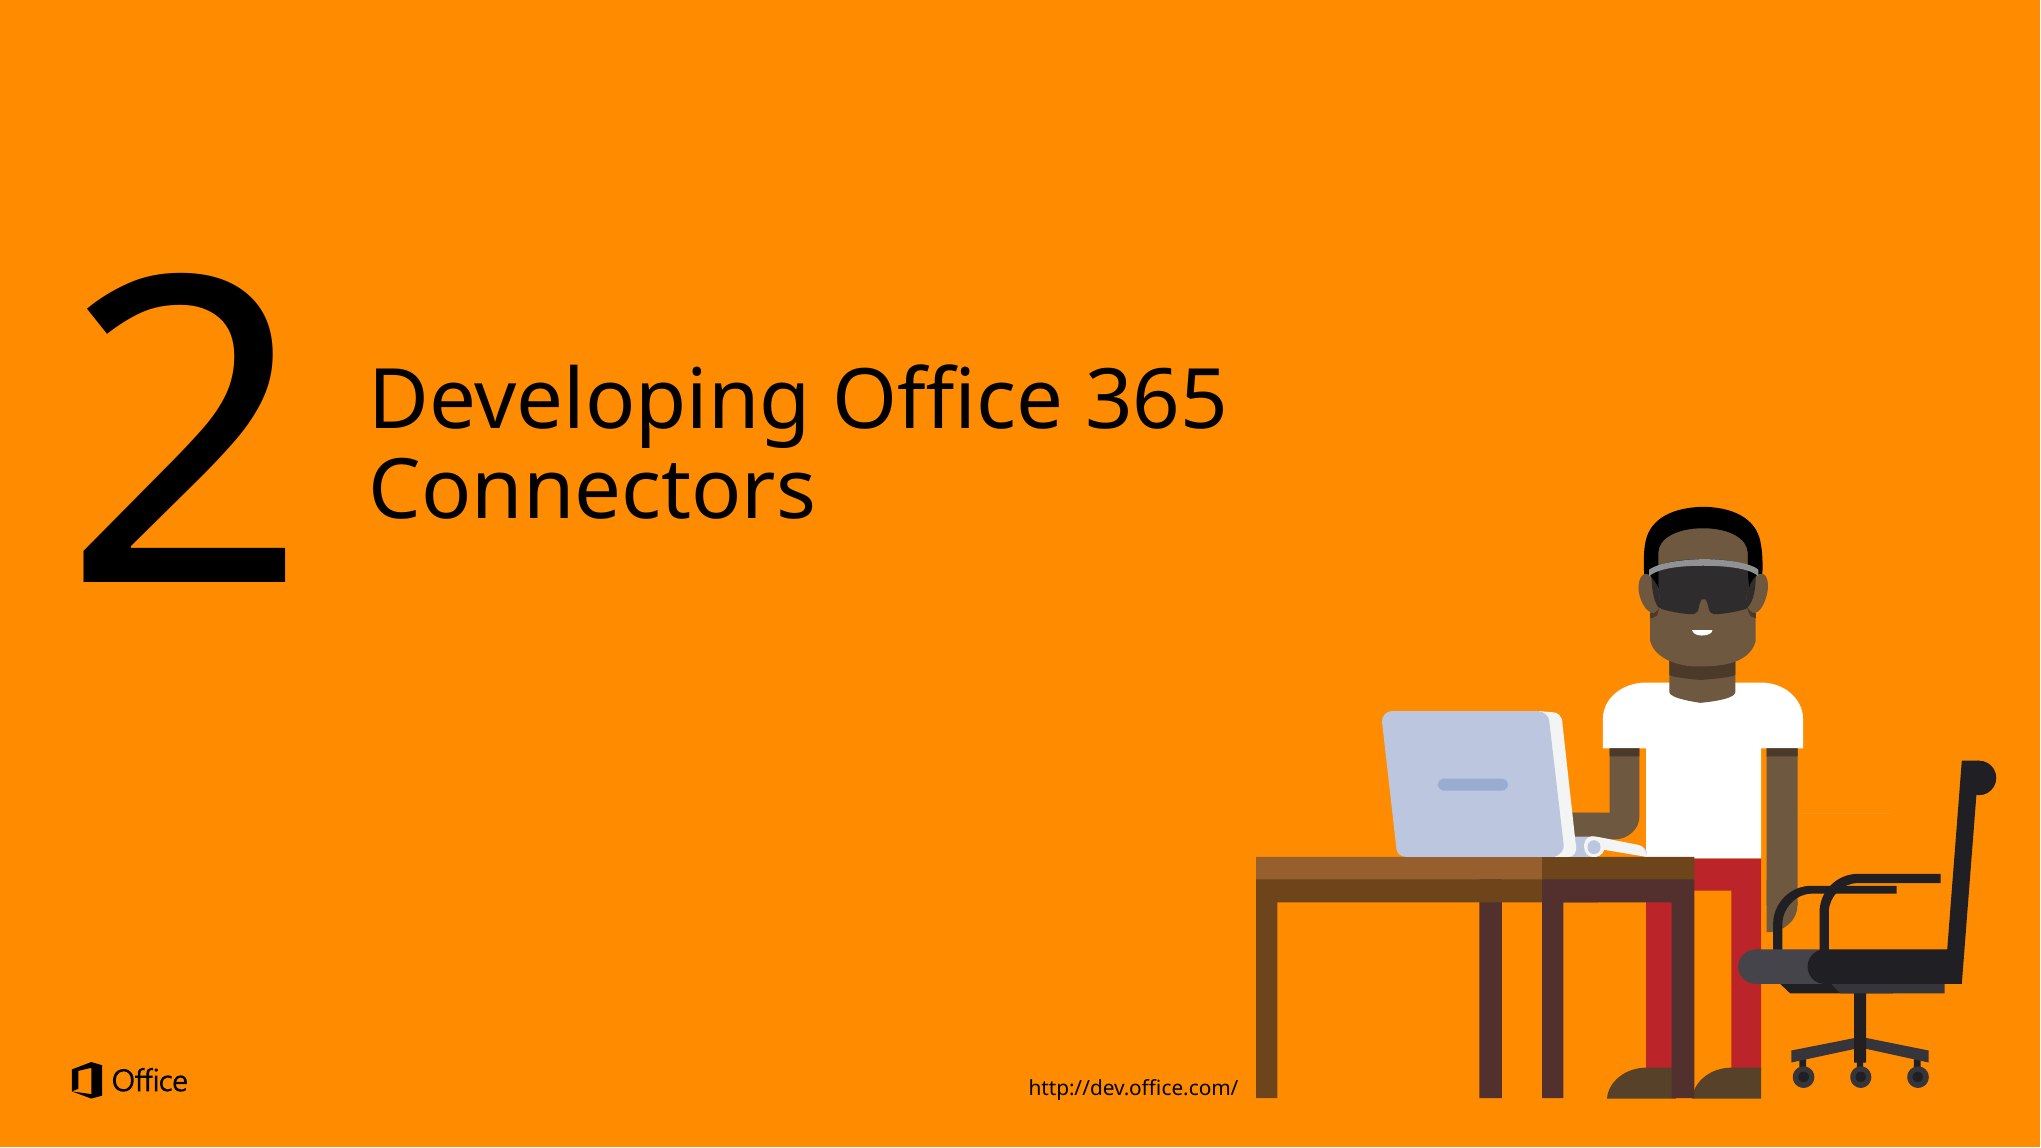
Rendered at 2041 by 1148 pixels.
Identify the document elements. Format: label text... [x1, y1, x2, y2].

list Developing Office 365 Connectors [346, 340, 1320, 553]
list 2 [39, 198, 346, 695]
